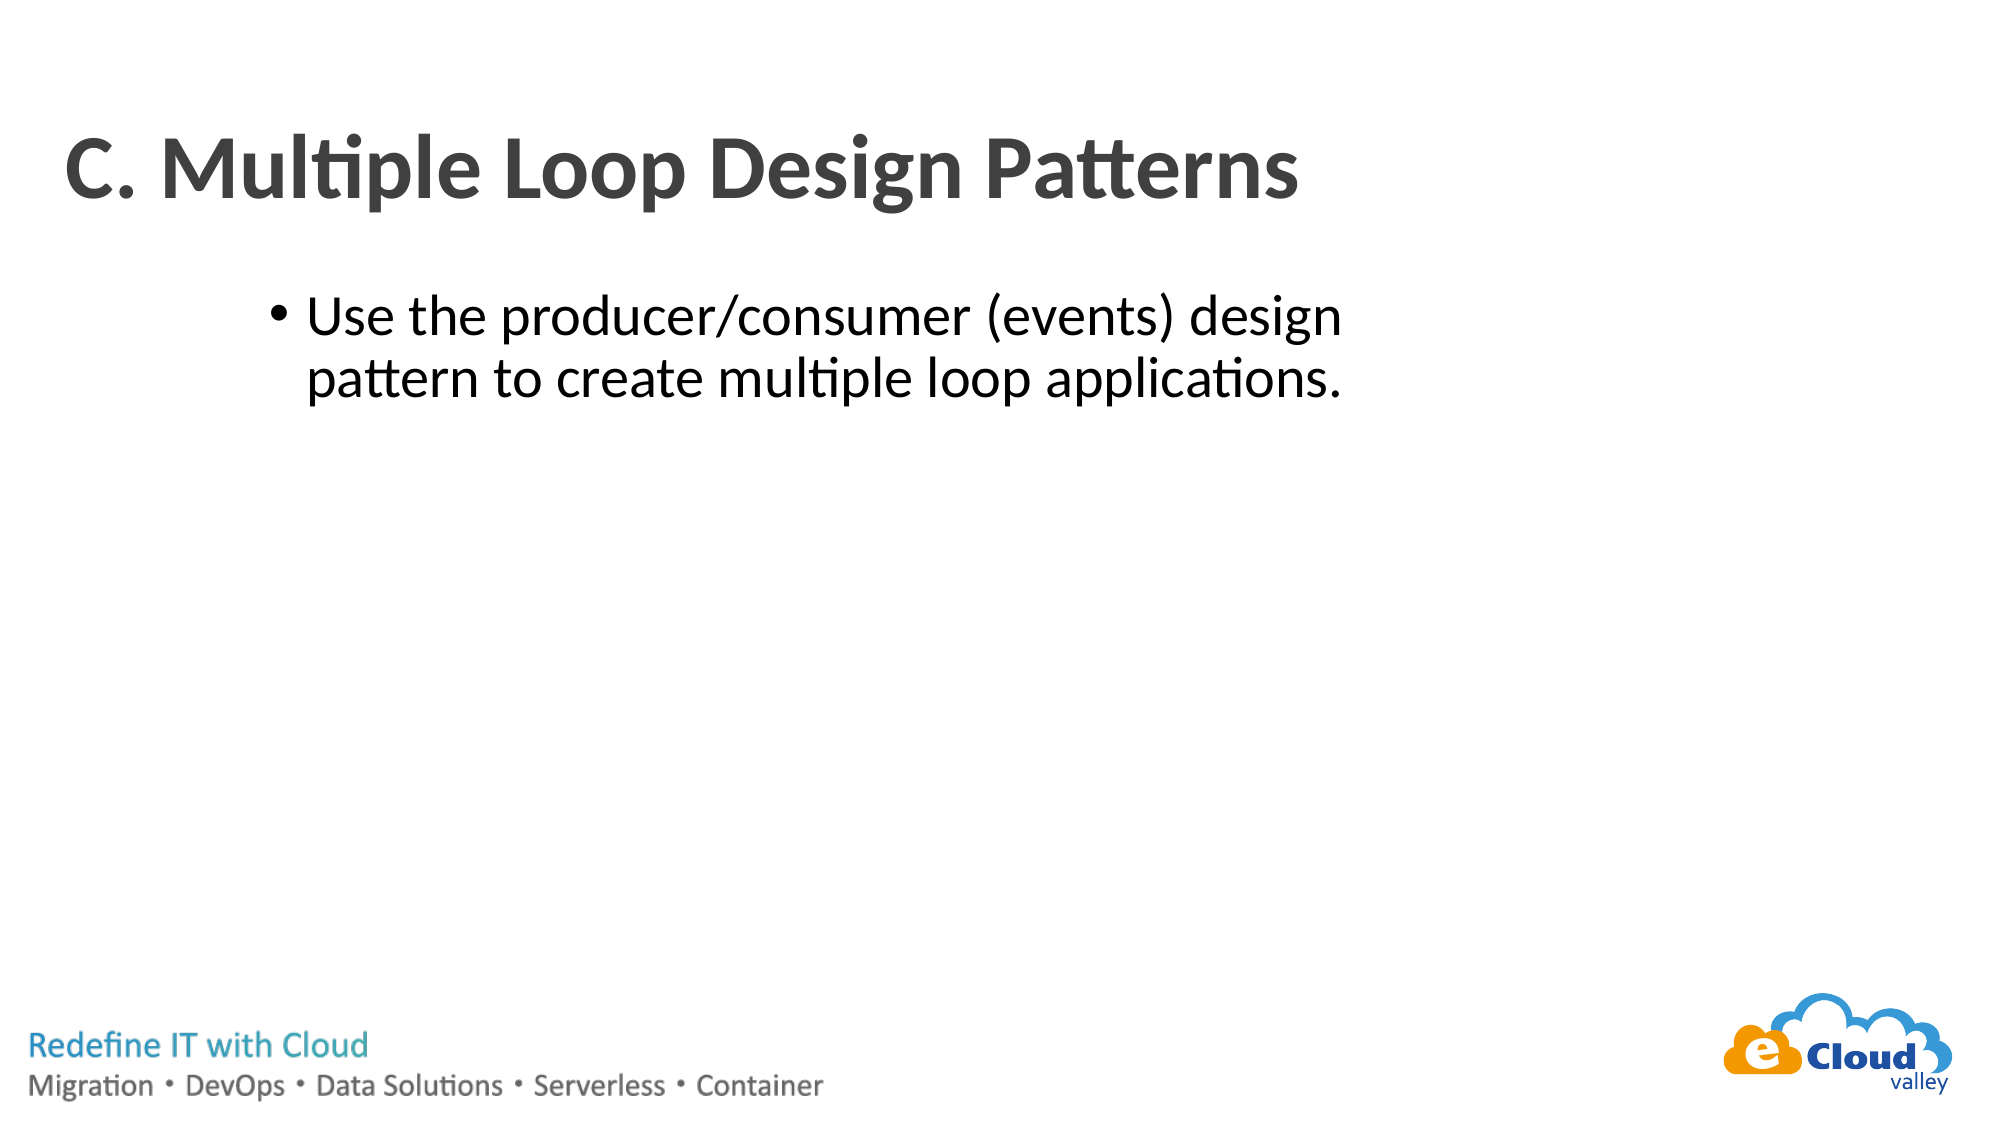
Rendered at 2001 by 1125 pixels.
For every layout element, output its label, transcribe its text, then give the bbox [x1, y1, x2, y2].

title C. Multiple Loop Design Patterns [50, 59, 1941, 278]
picture [1688, 961, 1987, 1124]
picture [11, 1012, 837, 1118]
text_box Use the producer/consumer (events) design pattern to create multiple loop applications. [254, 277, 1405, 412]
